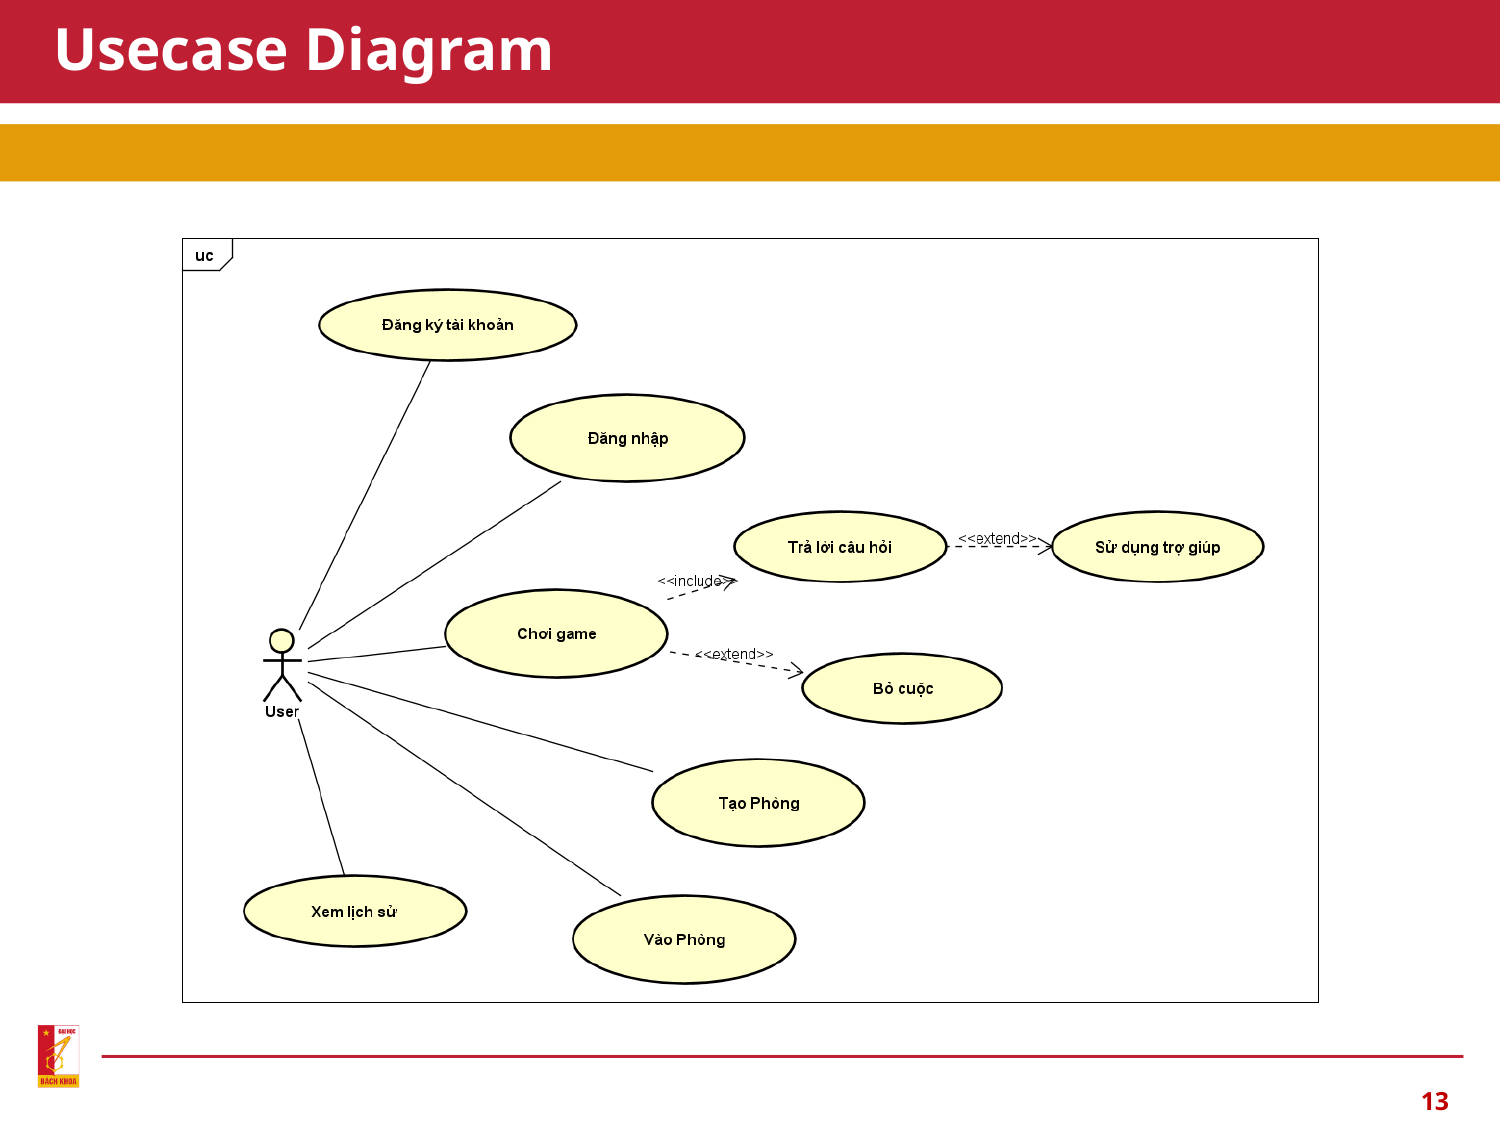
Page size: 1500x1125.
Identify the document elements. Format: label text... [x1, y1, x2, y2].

title Usecase Diagram [38, 12, 1462, 87]
picture [0, 0, 1500, 1125]
slide_number 13 [1126, 1078, 1464, 1125]
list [169, 225, 1331, 1014]
